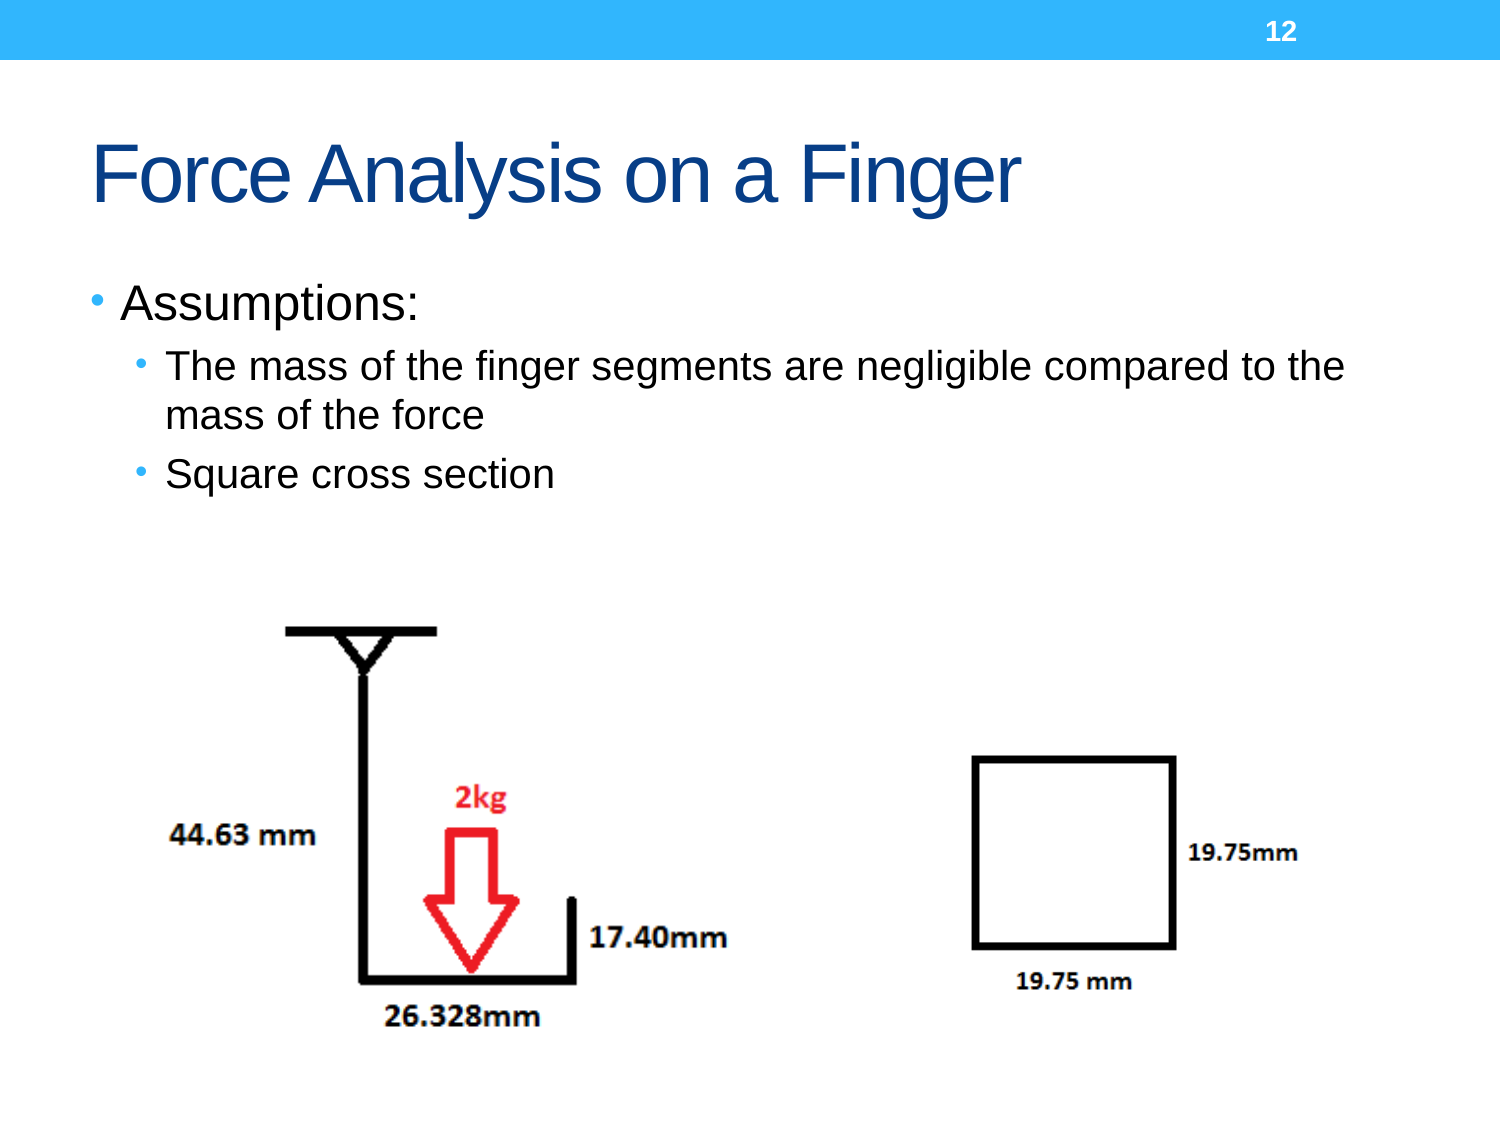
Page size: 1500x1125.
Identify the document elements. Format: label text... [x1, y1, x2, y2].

picture [949, 737, 1316, 996]
list Assumptions: The mass of the finger segments are negligible compared to the mass of the force Square cross section [75, 262, 1425, 1063]
picture [87, 562, 776, 1088]
slide_number 12 [1250, 3, 1425, 57]
title Force Analysis on a Finger [75, 87, 1425, 250]
